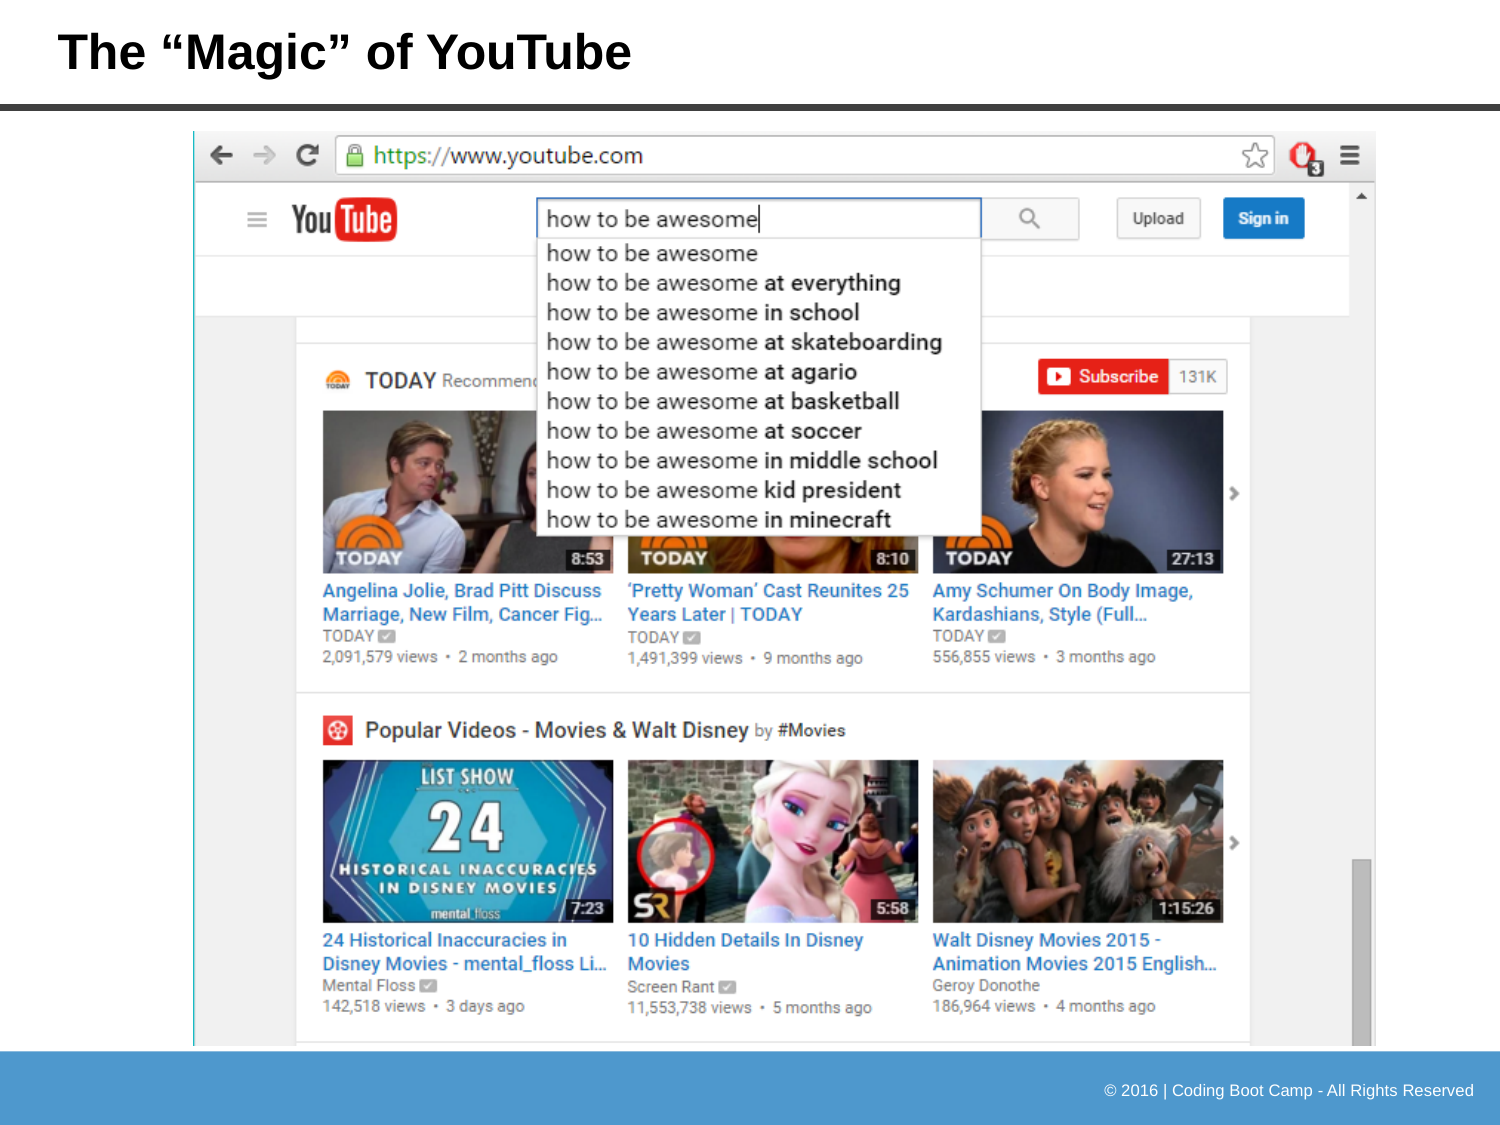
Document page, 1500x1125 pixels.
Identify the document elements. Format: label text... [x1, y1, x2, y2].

picture [193, 131, 1377, 1047]
title The “Magic” of YouTube [49, 0, 948, 108]
